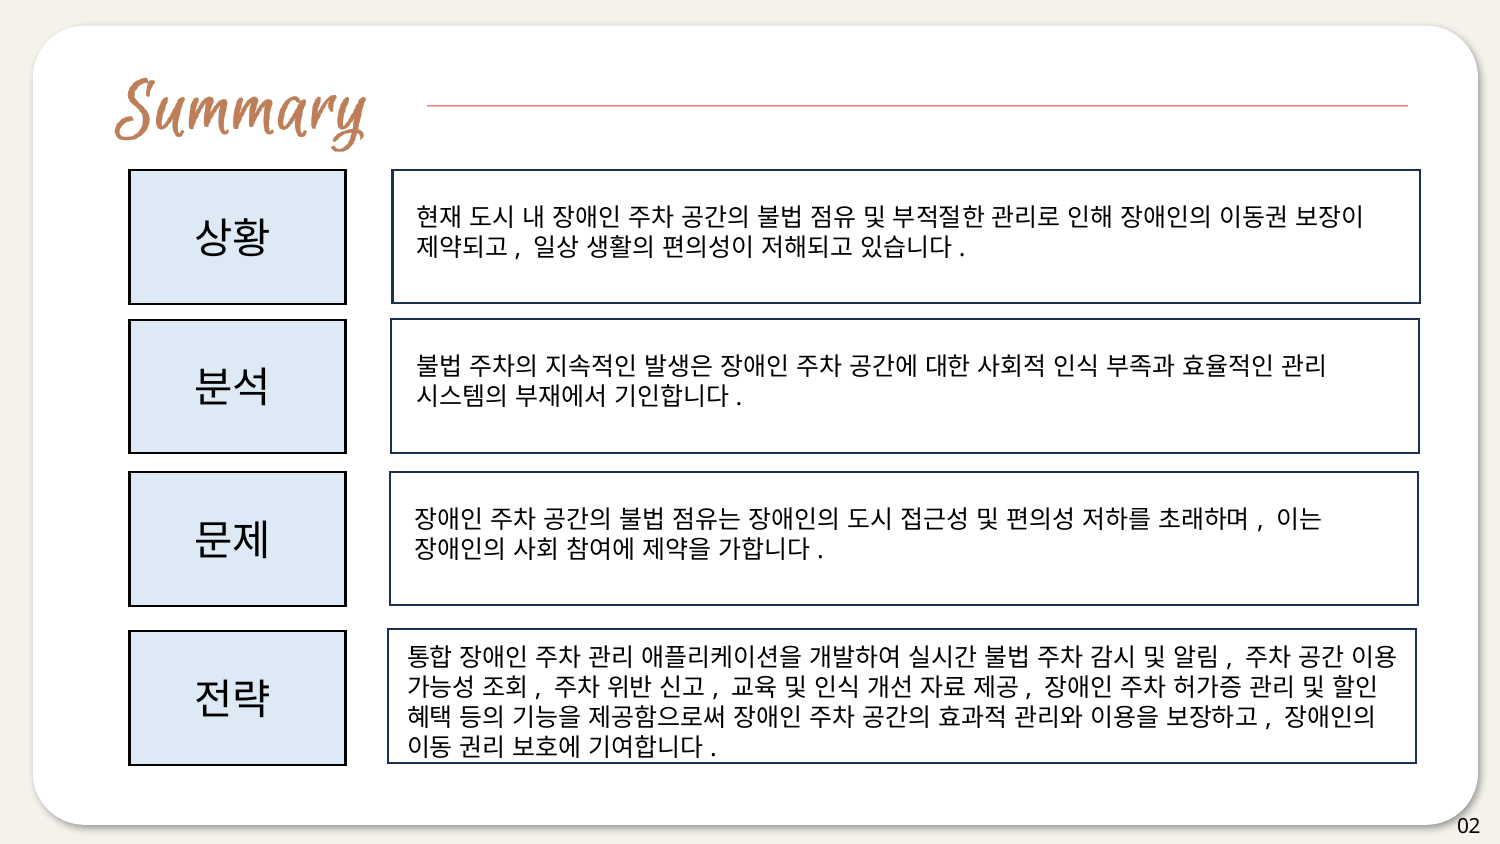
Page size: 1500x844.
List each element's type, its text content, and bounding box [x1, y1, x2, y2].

text_box 현재 도시 내 장애인 주차 공간의 불법 점유 및 부적절한 관리로 인해 장애인의 이동권 보장이 제약되고, 일상 생활의 편의성이 저해되고 있습니다. [401, 193, 1391, 269]
text_box 불법 주차의 지속적인 발생은 장애인 주차 공간에 대한 사회적 인식 부족과 효율적인 관리 시스템의 부재에서 기인합니다. [401, 343, 1391, 418]
text_box 통합 장애인 주차 관리 애플리케이션을 개발하여 실시간 불법 주차 감시 및 알림, 주차 공간 이용 가능성 조회, 주차 위반 신고, 교육 및 인식 개선 자료 제공, 장애인 주차 허가증 관리 및 할인 혜택 등의 기능을 제공함으로써 장애인 주차 공간의 효과적 관리와 이용을 보장하고, 장애인의 이동 권리 보호에 기여합니다. [392, 633, 1417, 769]
text_box 문제 [179, 506, 296, 572]
text_box [129, 472, 346, 606]
picture [427, 102, 1408, 108]
text_box 전략 [179, 664, 296, 730]
text_box [32, 25, 1478, 825]
text_box [389, 471, 1418, 606]
text_box 분석 [179, 353, 296, 419]
text_box [129, 217, 346, 304]
text_box [392, 169, 1420, 304]
text_box [388, 629, 1417, 763]
text_box 02 [1442, 805, 1500, 844]
picture [66, 36, 418, 208]
text_box [129, 631, 346, 765]
text_box [0, 0, 1500, 844]
text_box 상황 [179, 217, 296, 270]
text_box [129, 319, 346, 454]
text_box 장애인 주차 공간의 불법 점유는 장애인의 도시 접근성 및 편의성 저하를 초래하며, 이는 장애인의 사회 참여에 제약을 가합니다. [400, 495, 1390, 571]
text_box [391, 319, 1420, 453]
